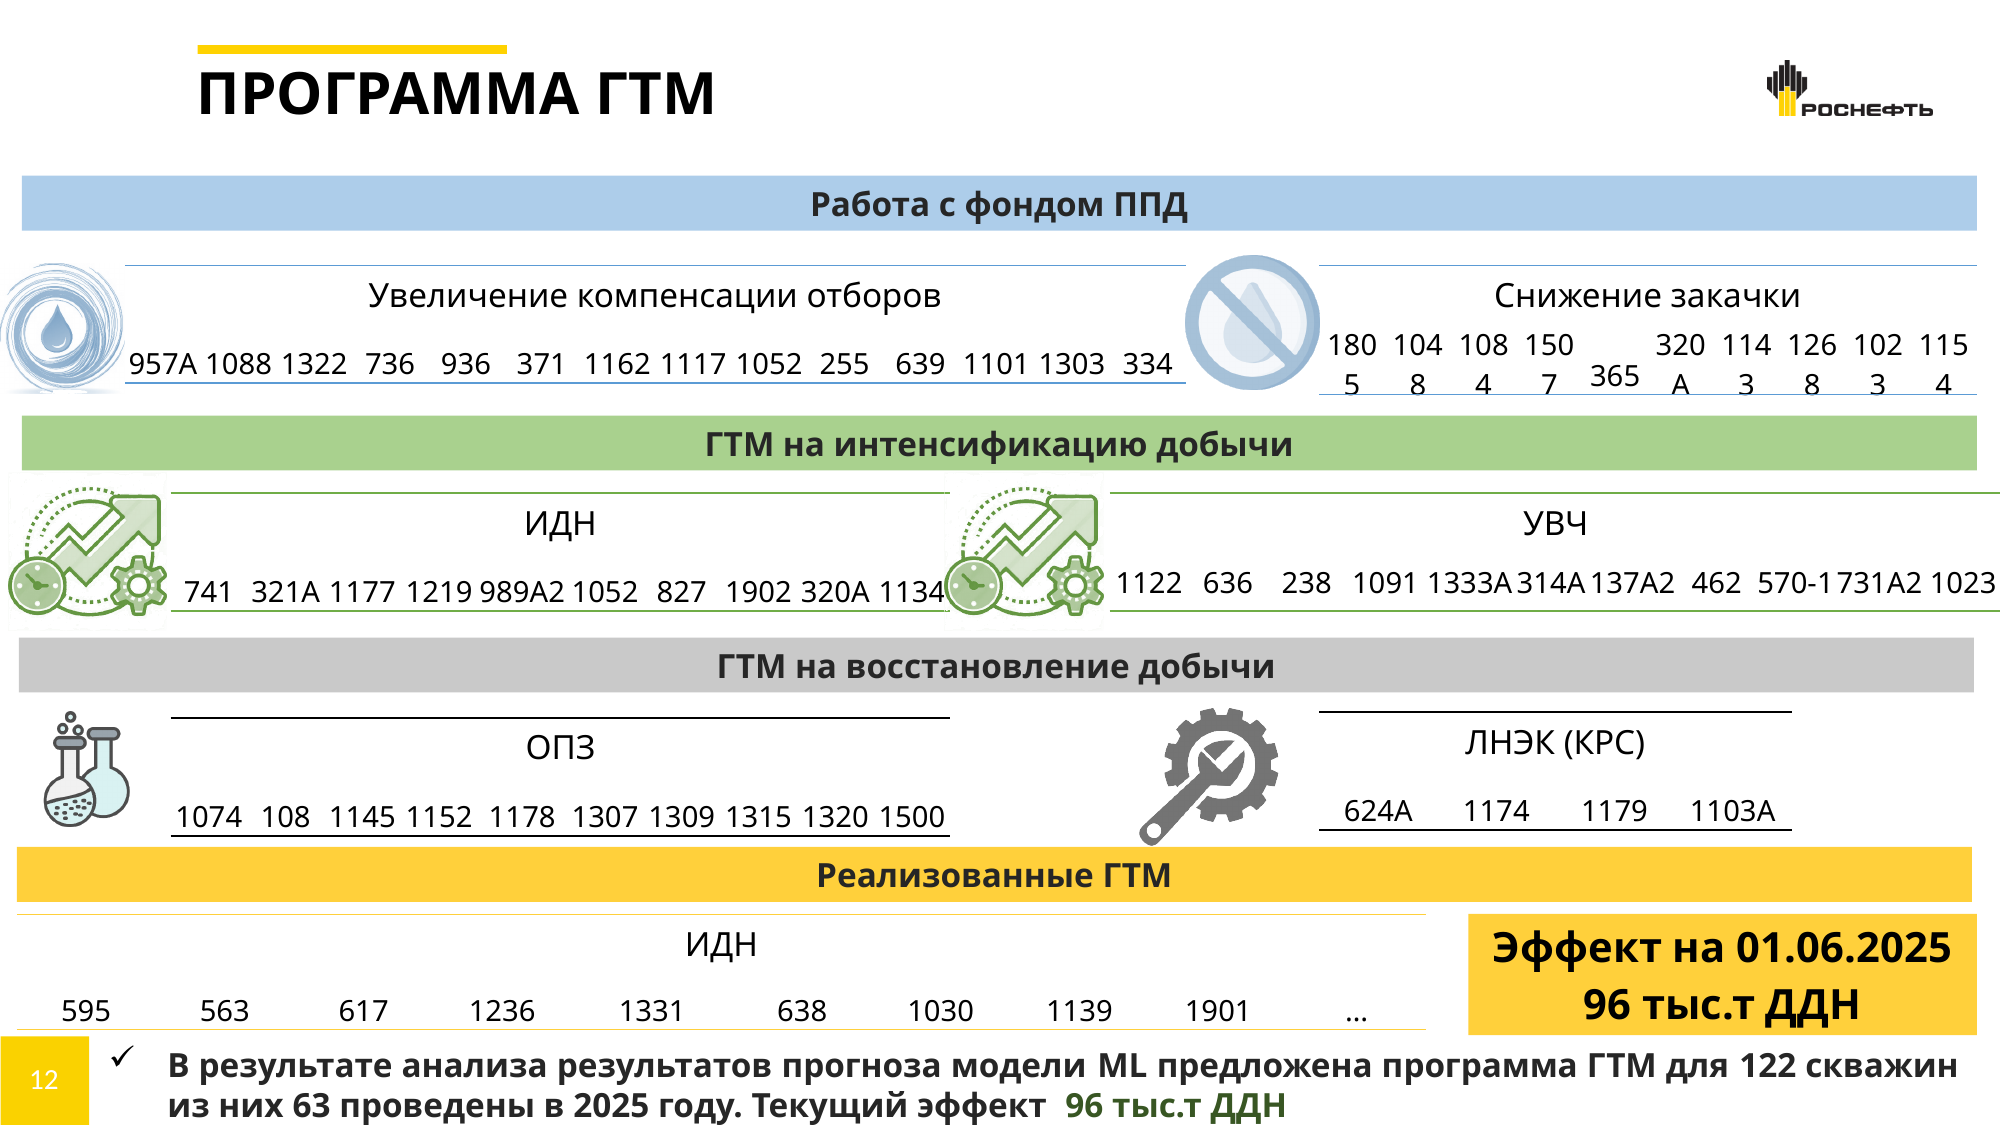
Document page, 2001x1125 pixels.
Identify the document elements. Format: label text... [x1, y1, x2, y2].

table_header ОПЗ [171, 719, 950, 777]
table_cell 1101 [958, 324, 1034, 382]
table_cell 1143 [1714, 325, 1779, 394]
table_cell 1236 [433, 972, 572, 1029]
table_cell 1023 [1845, 325, 1911, 394]
table_cell 365 [1582, 325, 1648, 394]
picture [29, 711, 144, 827]
table_cell 617 [294, 972, 433, 1029]
picture [944, 472, 1104, 631]
table_cell 636 [1189, 552, 1267, 610]
table_cell 1048 [1385, 325, 1451, 394]
picture [1109, 677, 1308, 876]
table_cell 1052 [731, 324, 807, 382]
table_cell 638 [733, 972, 872, 1029]
picture [1185, 255, 1320, 390]
table_cell 462 [1677, 552, 1756, 610]
text_box ГТМ на восстановление добычи [18, 637, 1974, 693]
table_cell 1177 [324, 552, 401, 610]
table_cell 1902 [720, 552, 797, 610]
table_cell 1074 [171, 777, 247, 835]
table_cell 1178 [478, 777, 567, 835]
table_cell 1901 [1149, 972, 1288, 1029]
text_box ГТМ на интенсификацию добычи [21, 415, 1977, 471]
table_cell 1331 [572, 972, 733, 1029]
table_cell 1219 [401, 552, 478, 610]
table_header УВЧ [1110, 494, 2000, 552]
table_cell 1320 [797, 777, 874, 835]
table_cell 989А2 [478, 552, 567, 610]
table_cell 1103А [1674, 771, 1792, 829]
table_cell 1154 [1911, 325, 1977, 394]
table_cell 827 [644, 552, 720, 610]
text_box В результате анализа результатов прогноза модели ML предложена программа ГТМ для 122 скважин из них 63 проведены в 2025 году. Текущий эффект 96 тыс.т ДДН [93, 1036, 1974, 1125]
table_cell 1091 [1346, 552, 1425, 610]
table_cell 238 [1267, 552, 1346, 610]
table_cell 624А [1319, 771, 1437, 829]
table_cell 639 [883, 324, 958, 382]
table_cell 1162 [580, 324, 655, 382]
table_header ЛНЭК (КРС) [1319, 713, 1792, 771]
table_cell 1134 [874, 552, 944, 610]
table_cell 595 [17, 972, 156, 1029]
table_cell 334 [1110, 324, 1185, 382]
table_cell 1315 [720, 777, 797, 835]
table_header Увеличение компенсации отборов [125, 266, 1185, 324]
table_header ИДН [17, 915, 1426, 972]
text_box Реализованные ГТМ [16, 846, 1972, 902]
table_cell 1084 [1451, 325, 1516, 394]
table_cell 1303 [1034, 324, 1110, 382]
table_cell 570-1 [1756, 552, 1835, 610]
table_cell 1122 [1110, 552, 1189, 610]
table_cell 1174 [1437, 771, 1556, 829]
text_box [197, 44, 508, 55]
table_cell 255 [807, 324, 883, 382]
table_cell 1805 [1319, 325, 1385, 394]
picture [1767, 60, 1933, 116]
table_header ИДН [171, 494, 944, 552]
table_cell 137А2 [1588, 552, 1677, 610]
table_cell 957А [125, 324, 201, 382]
table_cell 1268 [1779, 325, 1845, 394]
table_cell 1117 [655, 324, 731, 382]
table_header Снижение закачки [1320, 266, 1977, 325]
table_cell 1309 [644, 777, 720, 835]
table_cell 563 [156, 972, 294, 1029]
table_cell … [1288, 972, 1426, 1029]
table_cell 741 [171, 552, 247, 610]
table_cell 1152 [401, 777, 478, 835]
table_cell 108 [247, 777, 324, 835]
table_cell 371 [504, 324, 580, 382]
text_box Работа с фондом ППД [21, 175, 1977, 231]
table_cell 314А [1514, 552, 1588, 610]
table_cell 1139 [1010, 972, 1149, 1029]
text_box ПРОГРАММА ГТМ [182, 56, 1396, 135]
table_cell 736 [352, 324, 428, 382]
table_cell 320А [797, 552, 874, 610]
table_cell 1500 [874, 777, 950, 835]
table_cell 1307 [567, 777, 644, 835]
table_cell 731А2 [1835, 552, 1924, 610]
table_cell 320А [1648, 325, 1714, 394]
text_box Эффект на 01.06.2025 96 тыс.т ДДН [1468, 913, 1977, 1036]
table_cell 1179 [1556, 771, 1674, 829]
picture [0, 263, 125, 394]
table_cell 1030 [872, 972, 1010, 1029]
table_cell 1023 [1924, 552, 2000, 610]
table_cell 1145 [324, 777, 401, 835]
table_cell 321А [247, 552, 324, 610]
picture [8, 472, 167, 631]
table_cell 936 [428, 324, 504, 382]
table_cell 1507 [1516, 325, 1582, 394]
table_cell 1333А [1425, 552, 1514, 610]
table_cell 1322 [277, 324, 352, 382]
table_cell 1052 [567, 552, 644, 610]
table_cell 1088 [201, 324, 277, 382]
